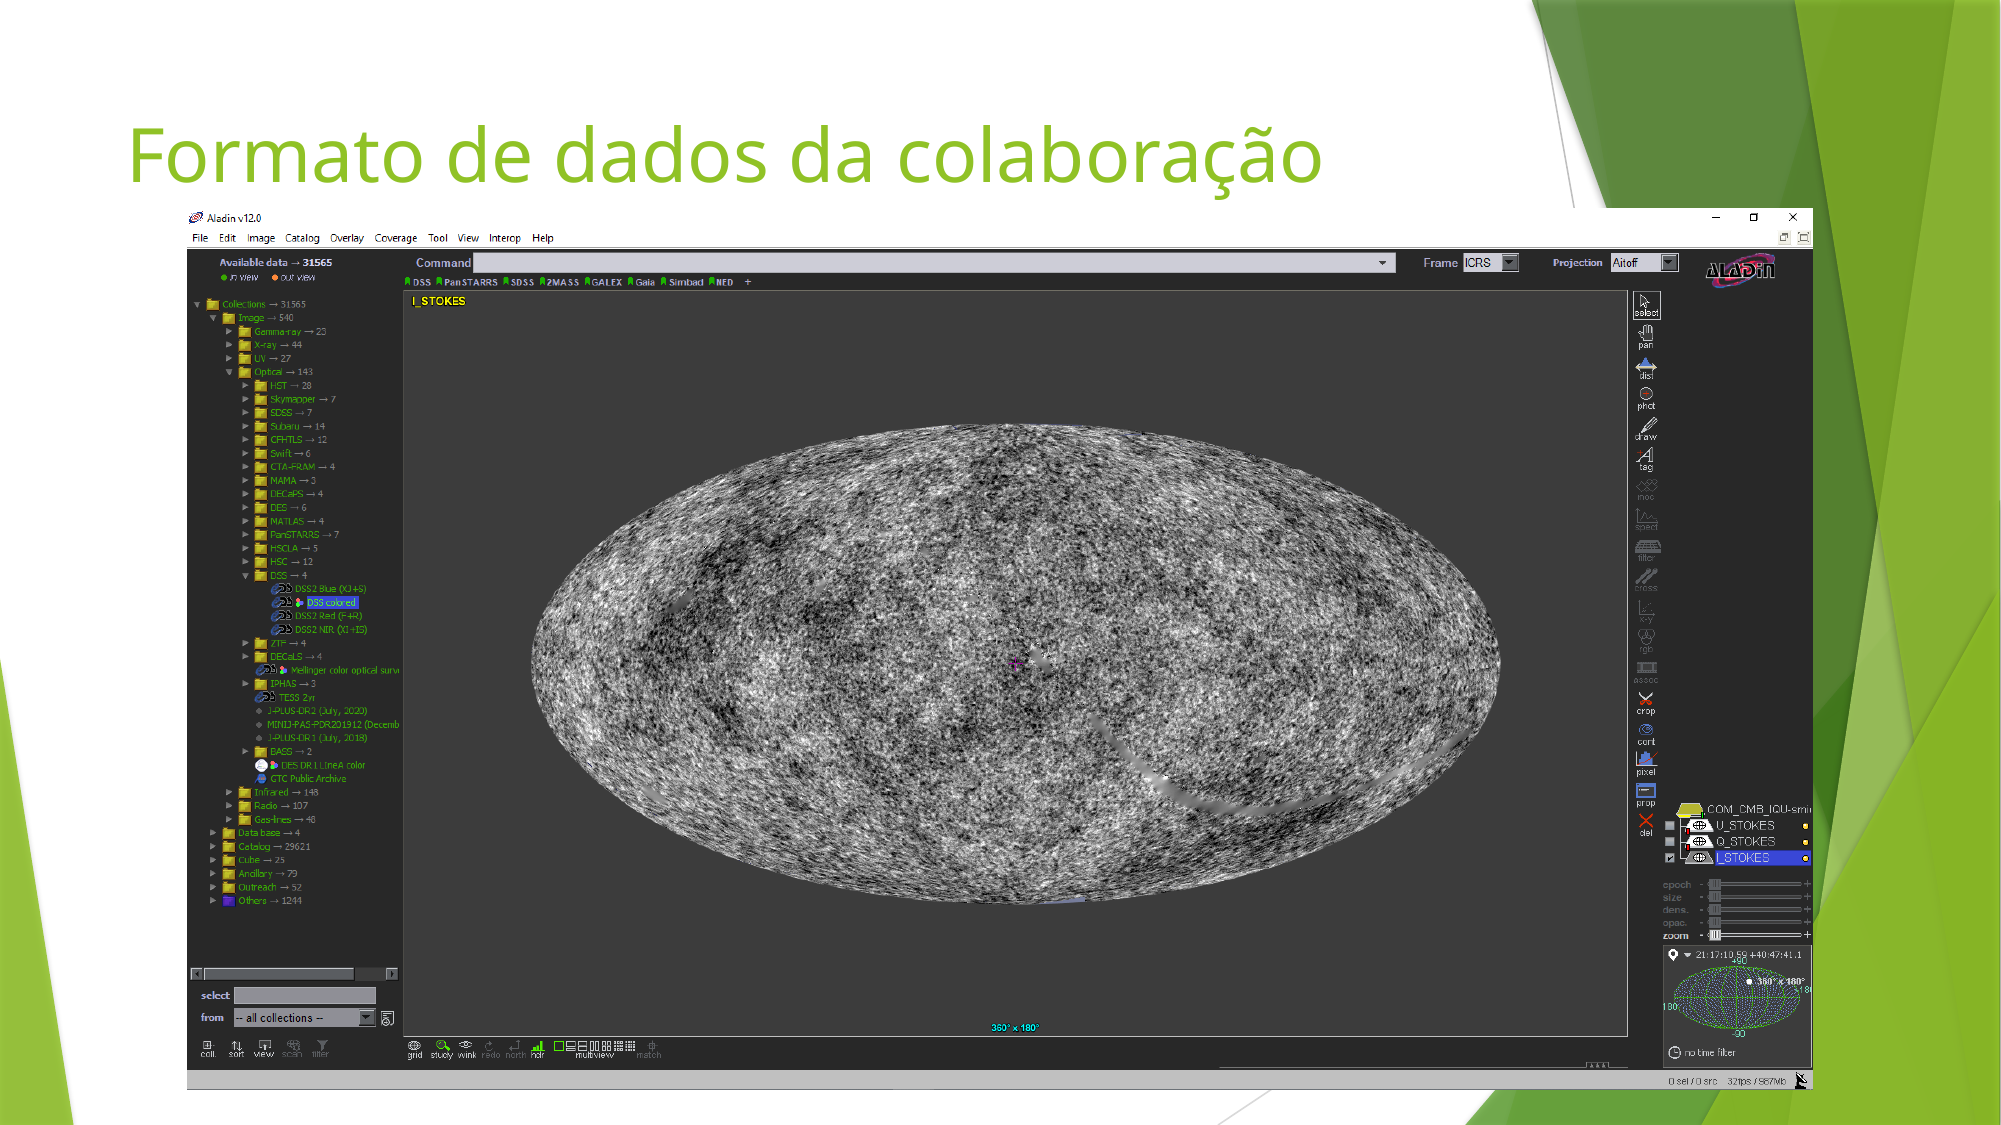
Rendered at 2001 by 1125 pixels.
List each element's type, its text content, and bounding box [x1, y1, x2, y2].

title Formato de dados da colaboração [111, 99, 1522, 317]
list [186, 207, 1813, 1091]
